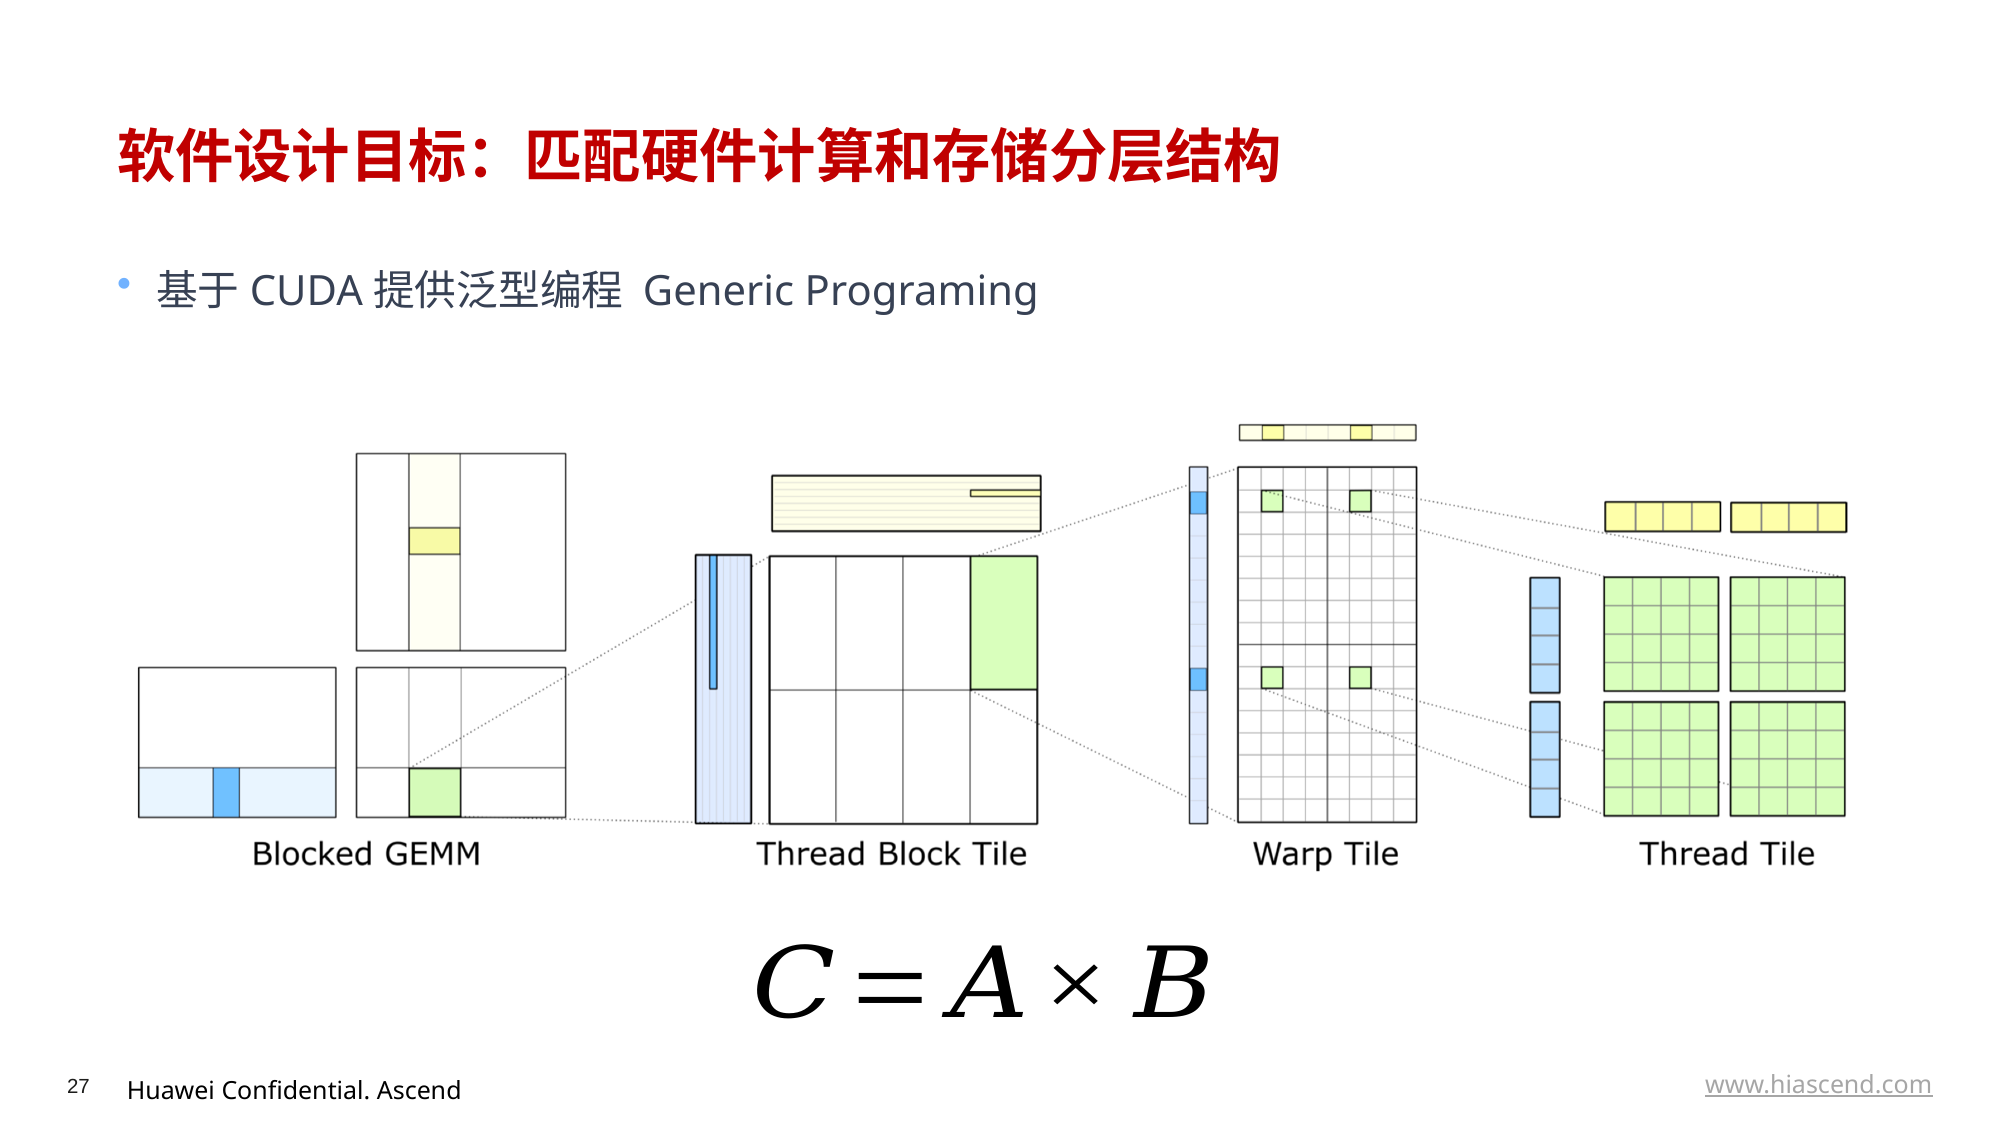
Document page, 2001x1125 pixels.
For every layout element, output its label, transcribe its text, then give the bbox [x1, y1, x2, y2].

title 软件设计目标：匹配硬件计算和存储分层结构 [102, 111, 1901, 209]
list 基于CUDA提供泛型编程 Generic Programing [102, 231, 1901, 329]
picture [77, 403, 1924, 936]
